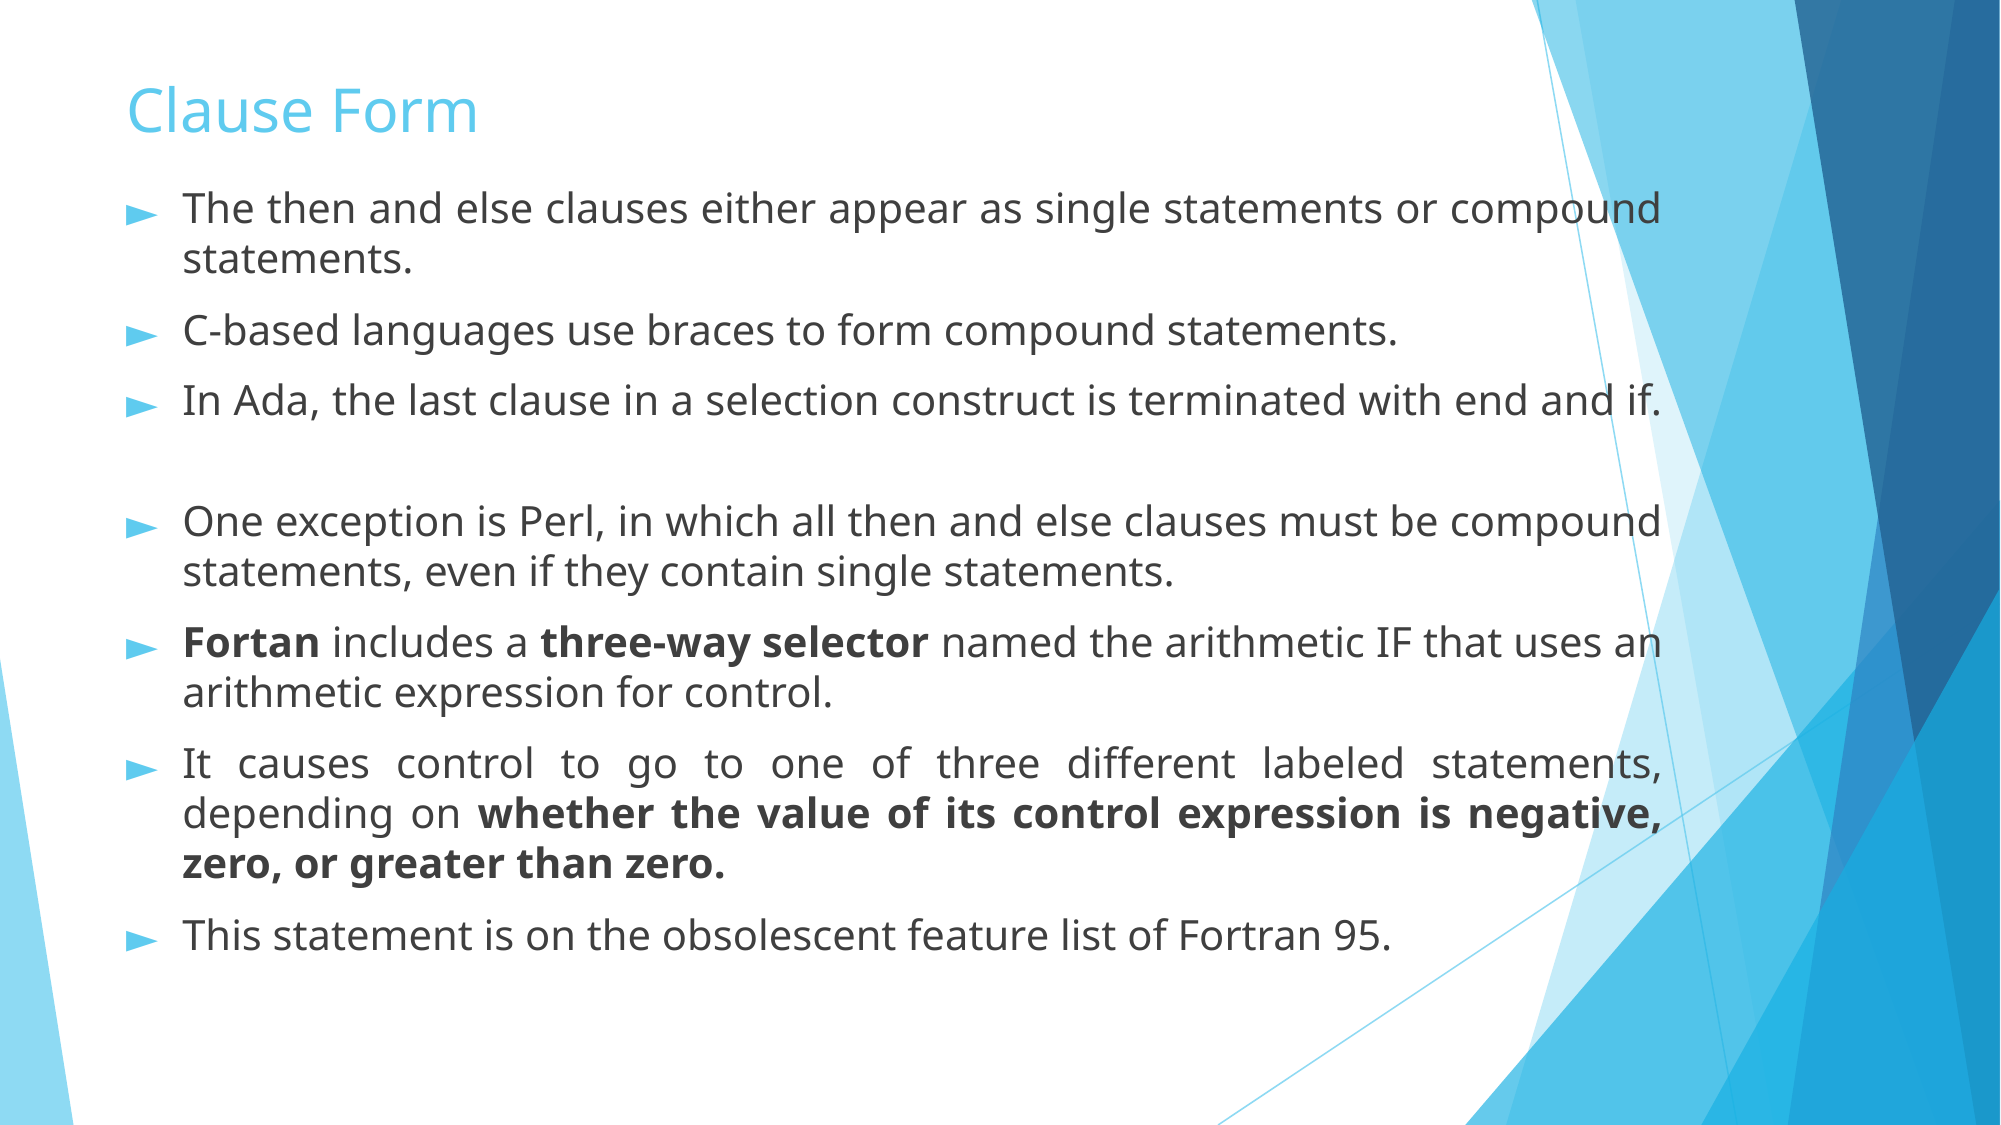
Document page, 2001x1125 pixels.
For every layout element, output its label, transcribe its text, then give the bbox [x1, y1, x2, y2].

title Clause Form [111, 63, 1522, 152]
list The then and else clauses either appear as single statements or compound statements. C-based languages use braces to form compound statements. In Ada, the last clause in a selection construct is terminated with end and if. One exception is Perl, in which all then and else clauses must be compound statements, even if they contain single statements. Fortan includes a three-way selector named the arithmetic IF that uses an arithmetic expression for control. It causes control to go to one of three different labeled statements, depending on whether the value of its control expression is negative, zero, or greater than zero. This statement is on the obsolescent feature list of Fortran 95. [111, 174, 1679, 992]
